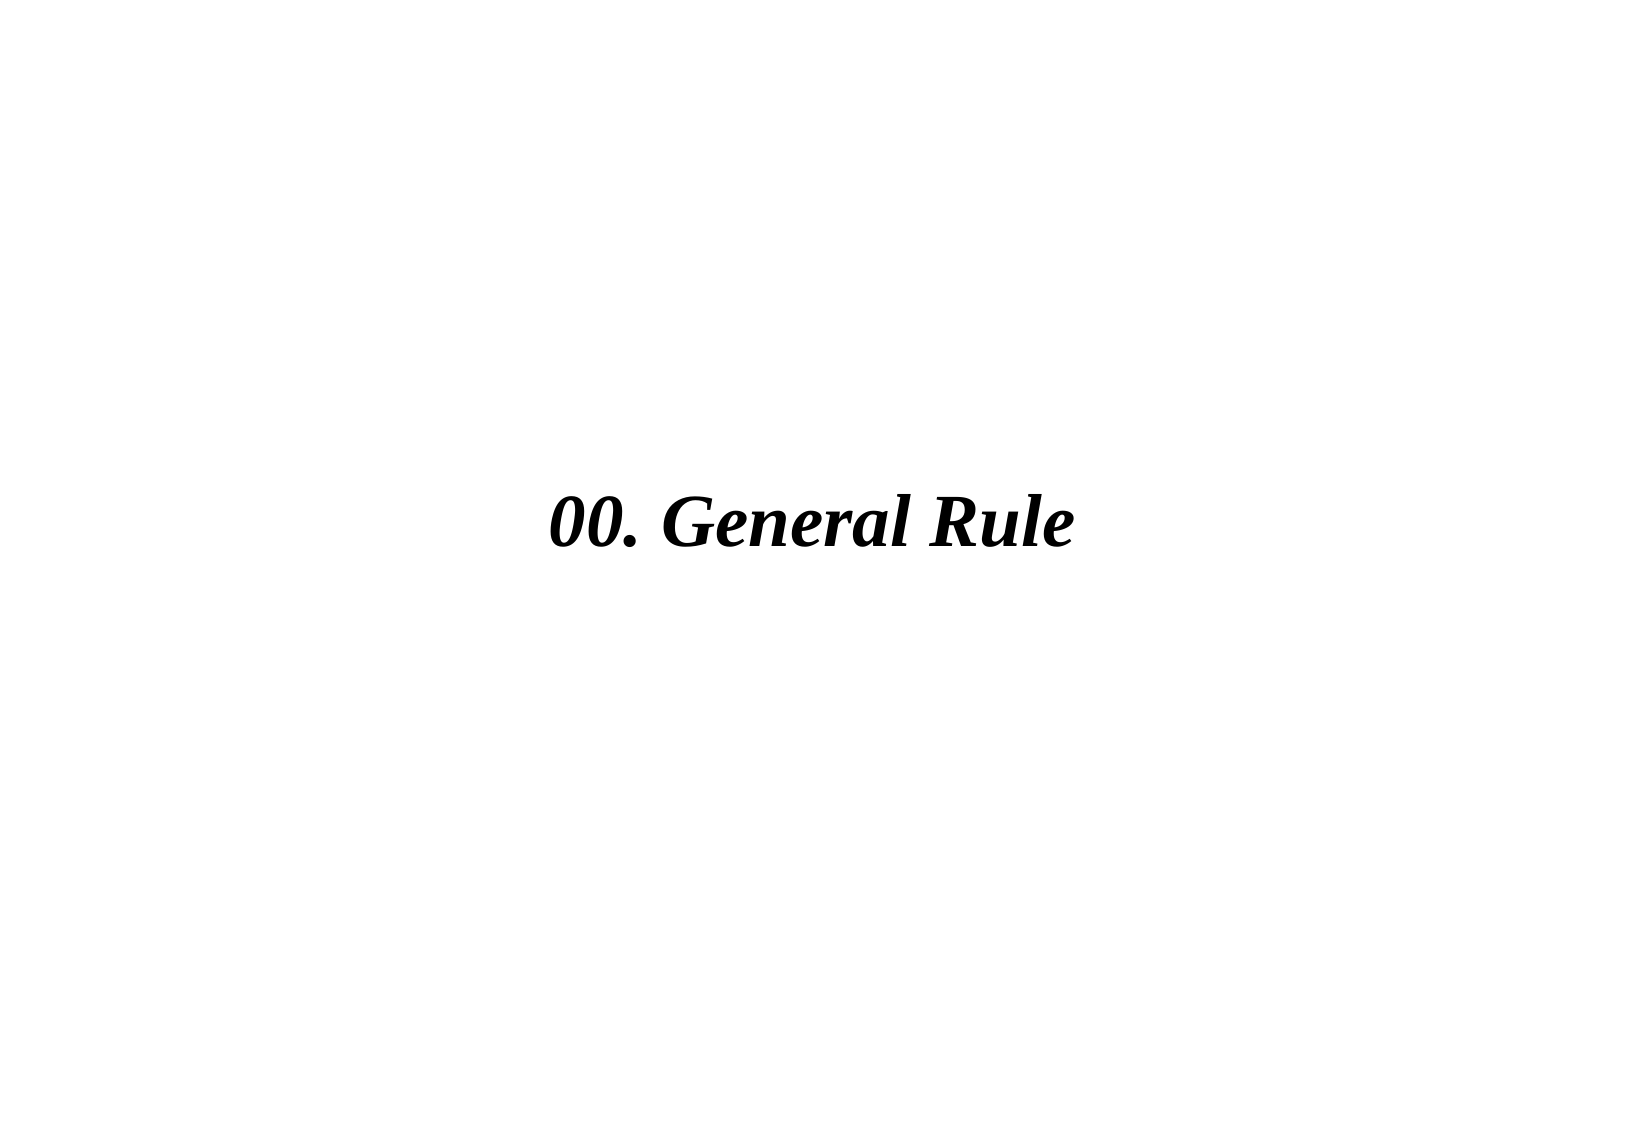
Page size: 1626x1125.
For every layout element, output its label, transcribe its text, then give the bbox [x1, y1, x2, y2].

text_box 00. General Rule [162, 479, 1463, 553]
